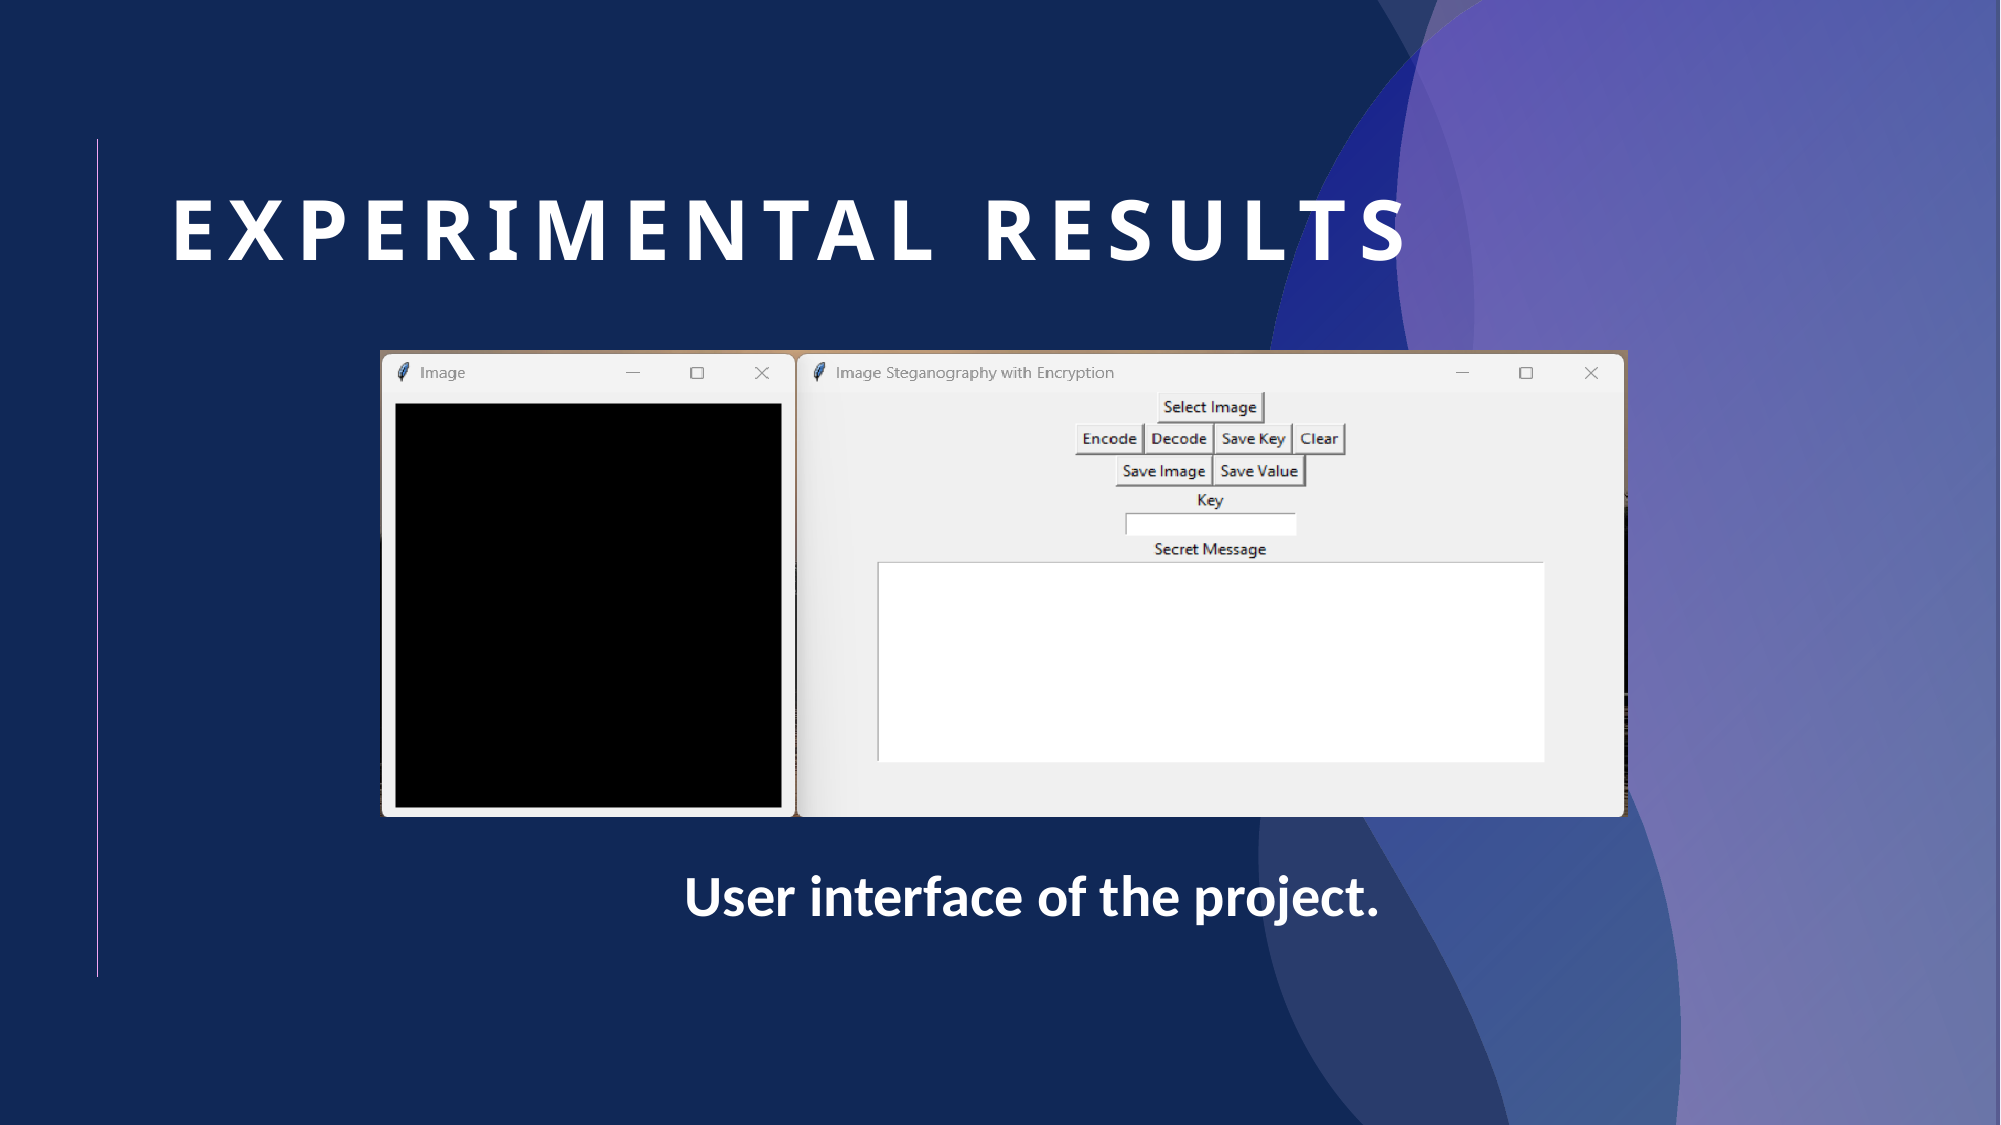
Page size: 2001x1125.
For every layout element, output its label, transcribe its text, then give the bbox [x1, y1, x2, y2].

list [380, 350, 1628, 818]
text_box User interface of the project. [345, 850, 1722, 936]
title Experimental results [154, 110, 1983, 286]
